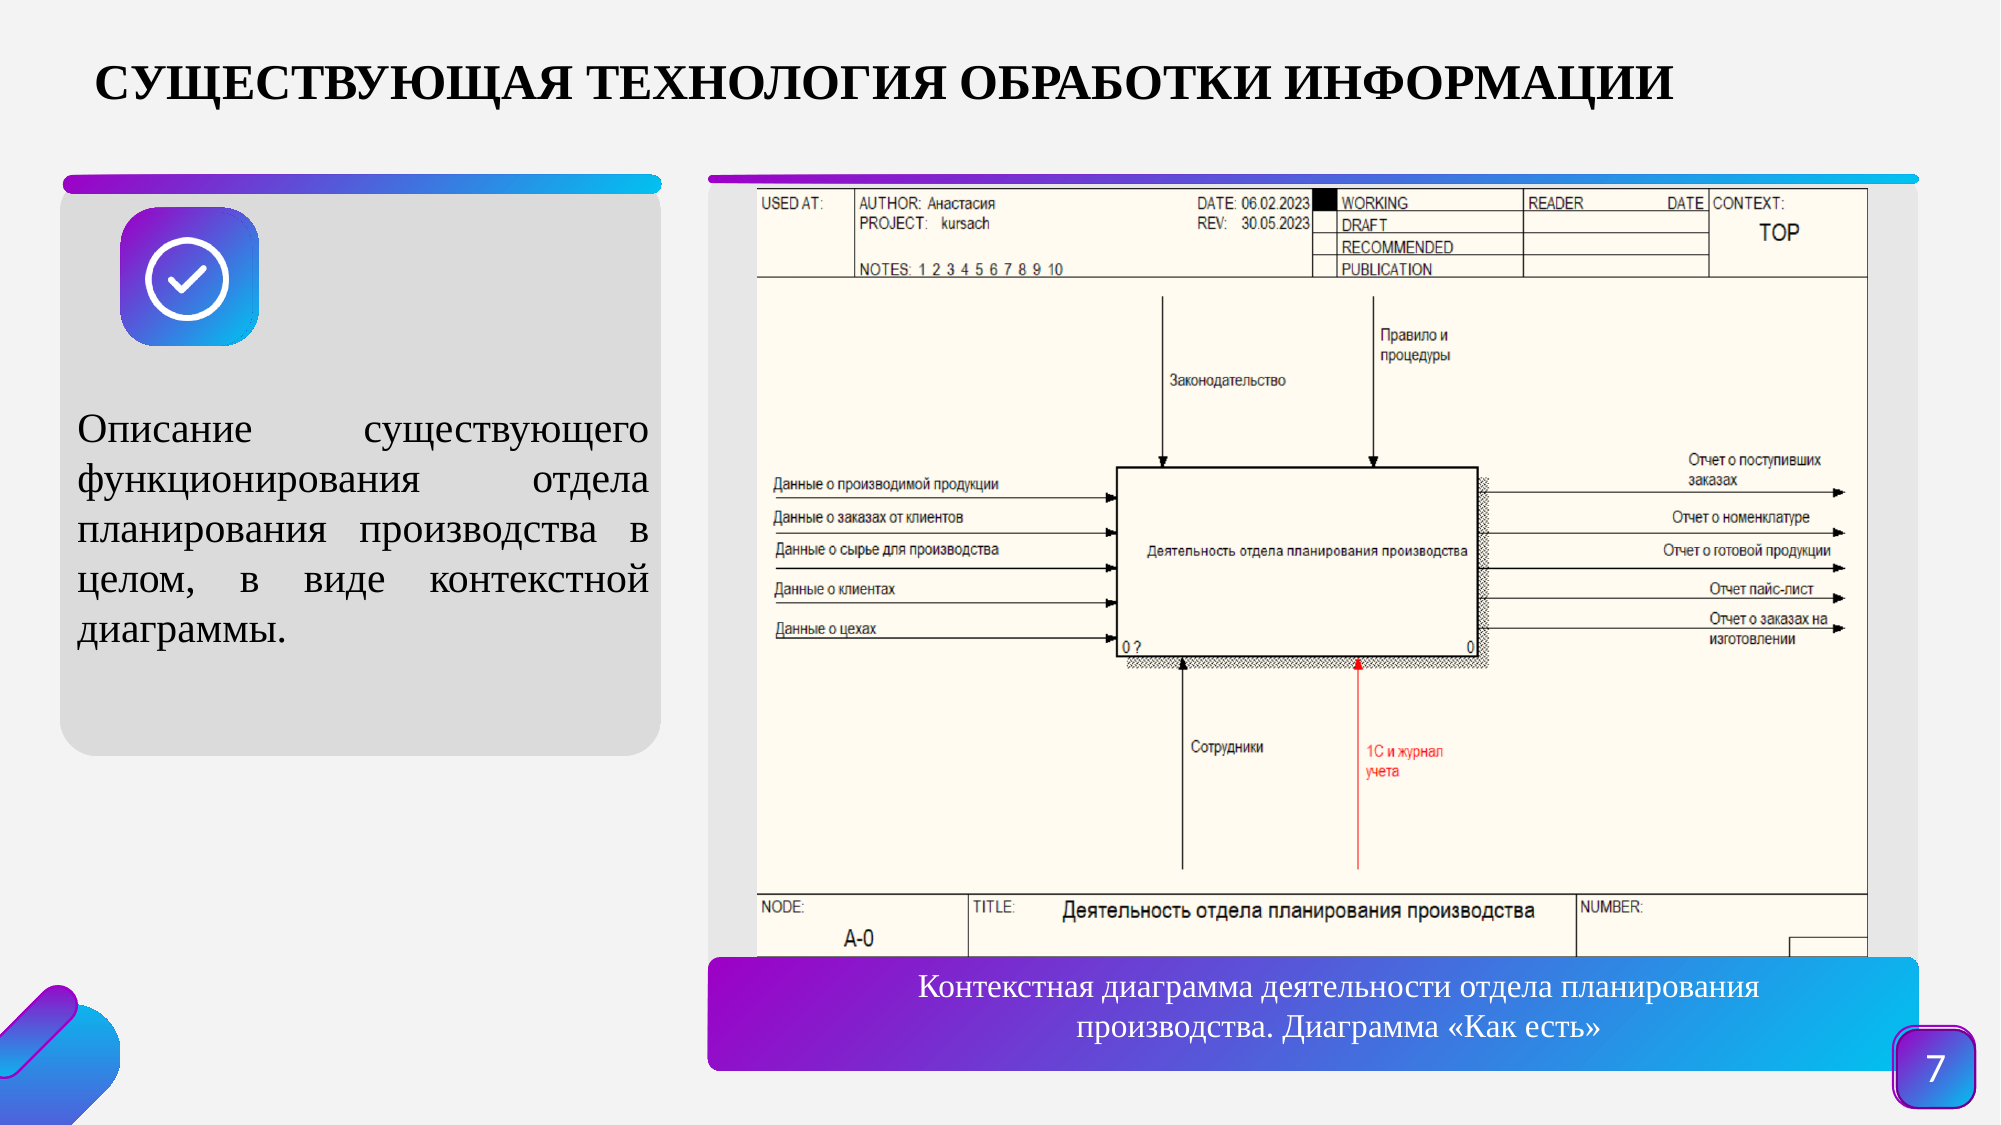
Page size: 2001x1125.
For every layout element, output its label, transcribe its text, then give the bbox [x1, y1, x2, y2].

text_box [59, 174, 665, 757]
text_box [707, 174, 1919, 1071]
text_box [0, 1003, 122, 1125]
text_box 7 [1976, 1033, 1987, 1098]
text_box [0, 985, 78, 1079]
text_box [1892, 1025, 1976, 1109]
text_box СУЩЕСТВУЮЩАЯ ТЕХНОЛОГИЯ ОБРАБОТКИ ИНФОРМАЦИИ [80, 41, 1801, 117]
